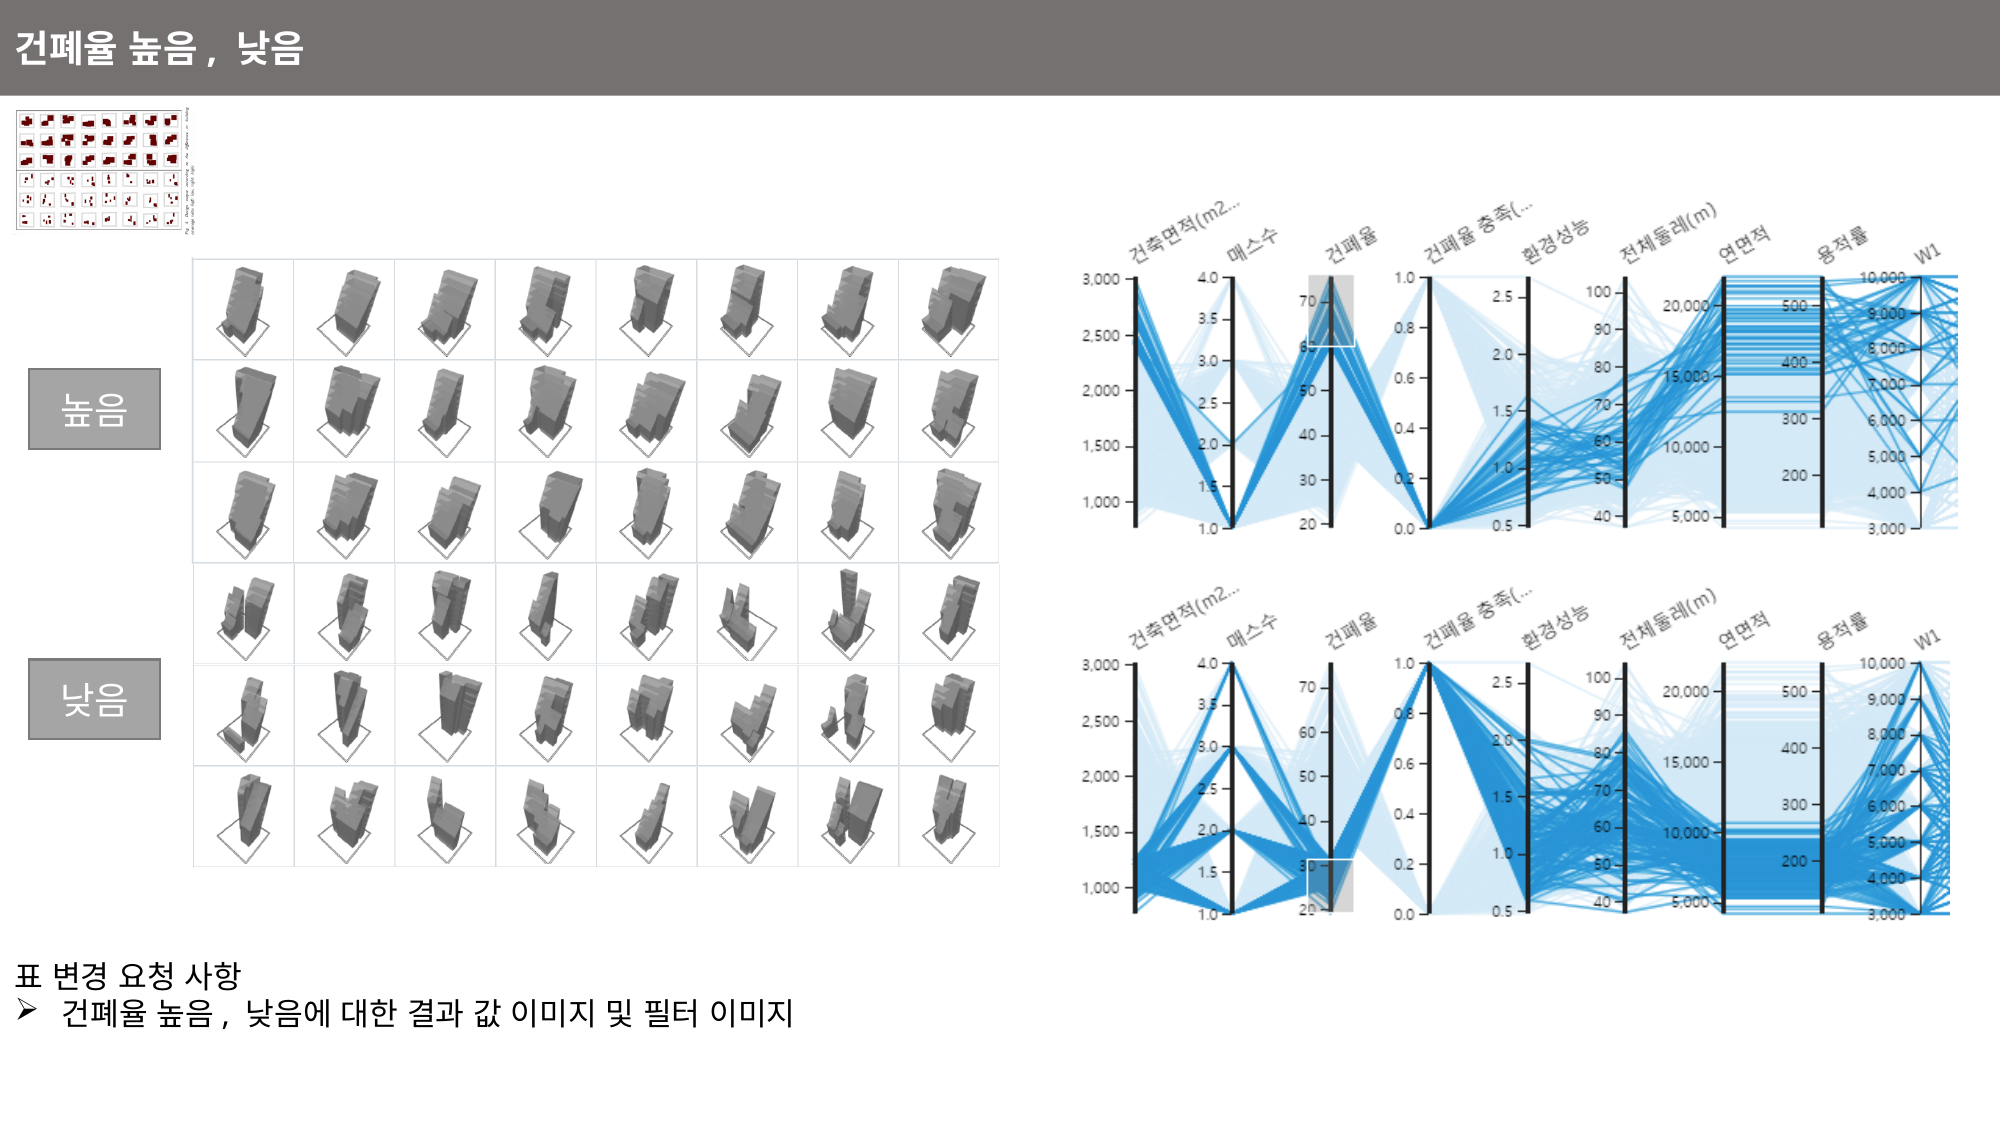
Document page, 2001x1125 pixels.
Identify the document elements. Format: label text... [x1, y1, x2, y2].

picture [13, 79, 196, 262]
text_box 낮음 [28, 658, 161, 740]
picture [1069, 567, 1950, 939]
picture [1060, 189, 1958, 558]
text_box 표 변경 요청 사항 건폐율 높음, 낮음에 대한 결과 값 이미지 및 필터 이미지 [0, 949, 2000, 1040]
text_box 건폐율 높음, 낮음 [0, 0, 2000, 97]
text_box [191, 257, 1000, 868]
text_box 높음 [28, 368, 161, 450]
